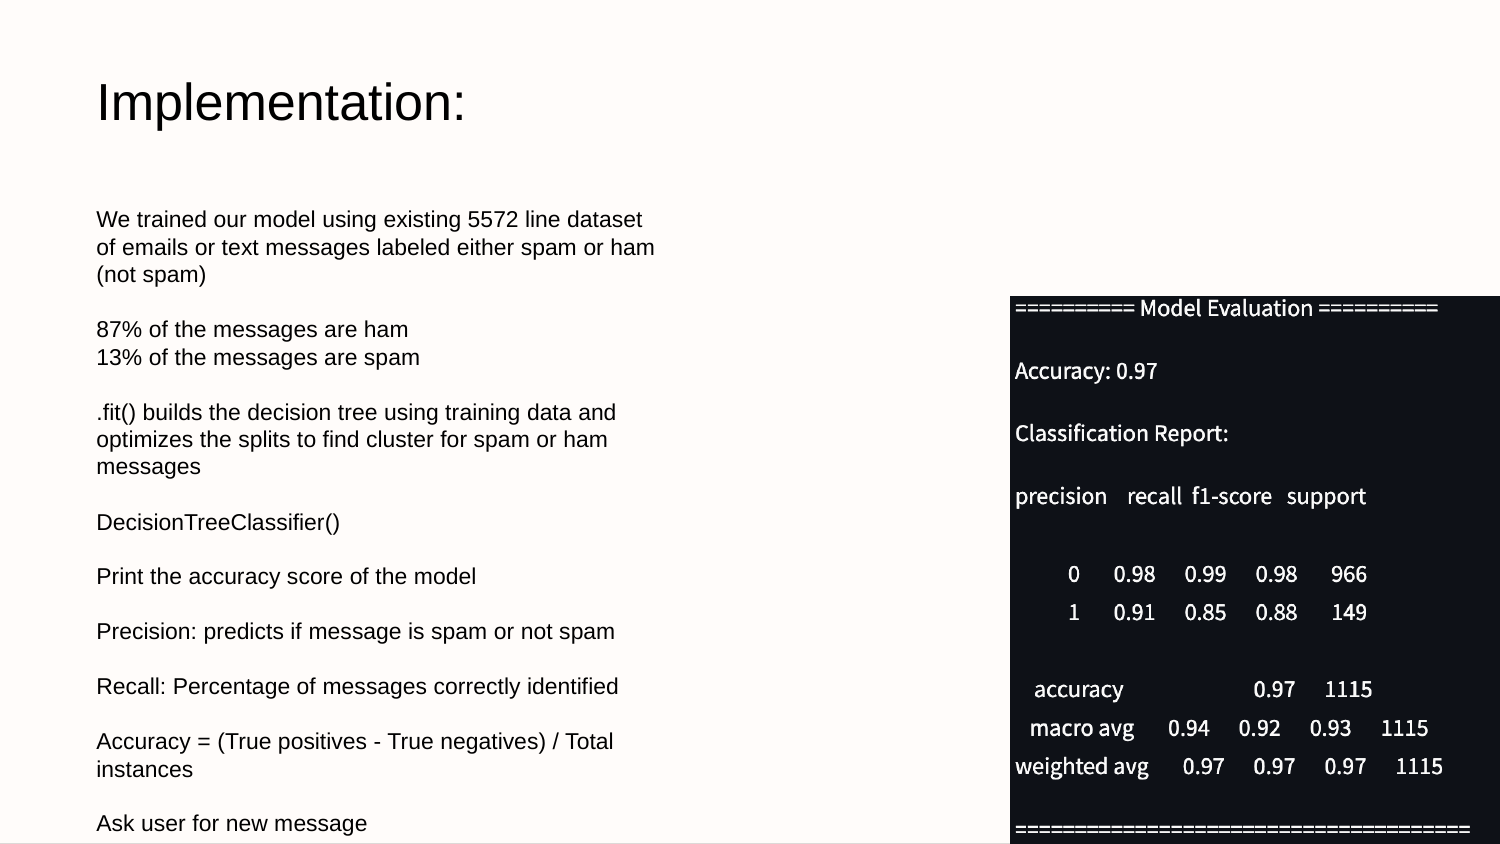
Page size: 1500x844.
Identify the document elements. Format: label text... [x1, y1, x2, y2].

text_box We trained our model using existing 5572 line dataset of emails or text messages labeled either spam or ham (not spam) 87% of the messages are ham 13% of the messages are spam .fit() builds the decision tree using training data and optimizes the splits to find cluster for spam or ham messages DecisionTreeClassifier() Print the accuracy score of the model Precision: predicts if message is spam or not spam Recall: Percentage of messages correctly identified Accuracy = (True positives - True negatives) / Total instances Ask user for new message [81, 189, 679, 690]
text_box Implementation: [81, 53, 1439, 169]
picture [1009, 296, 1500, 844]
